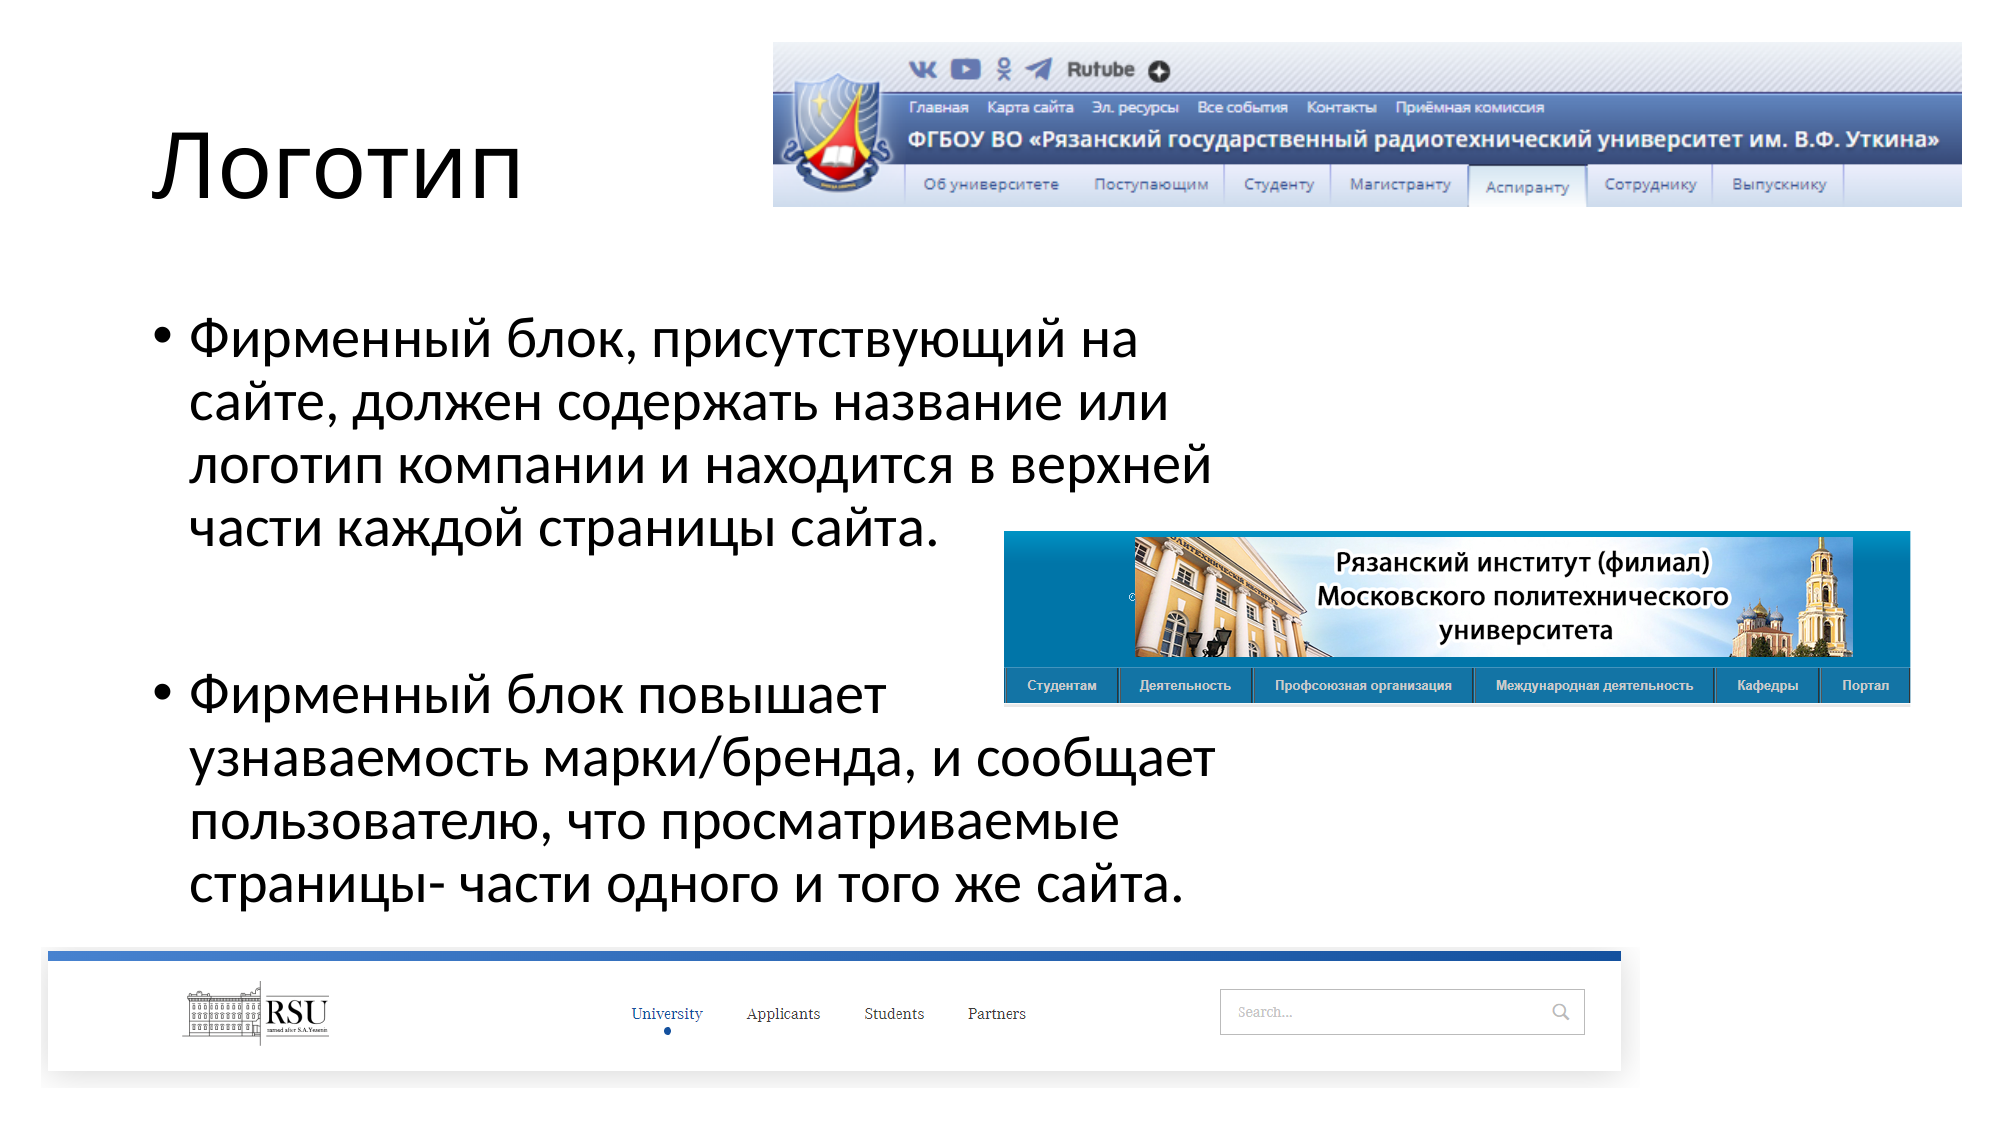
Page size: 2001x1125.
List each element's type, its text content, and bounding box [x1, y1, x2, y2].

title Логотип [137, 59, 1863, 278]
picture [1136, 538, 1852, 656]
list Фирменный блок, присутствующий на сайте, должен содержать название или логотип компании и находится в верхней части каждой страницы сайта. Фирменный блок повышает узнаваемость марки/бренда, и сообщает пользователю, что просматриваемые страницы- части одного и того же сайта. [137, 299, 1255, 947]
picture [1004, 668, 1911, 707]
picture [773, 42, 1962, 207]
picture [41, 947, 1640, 1088]
